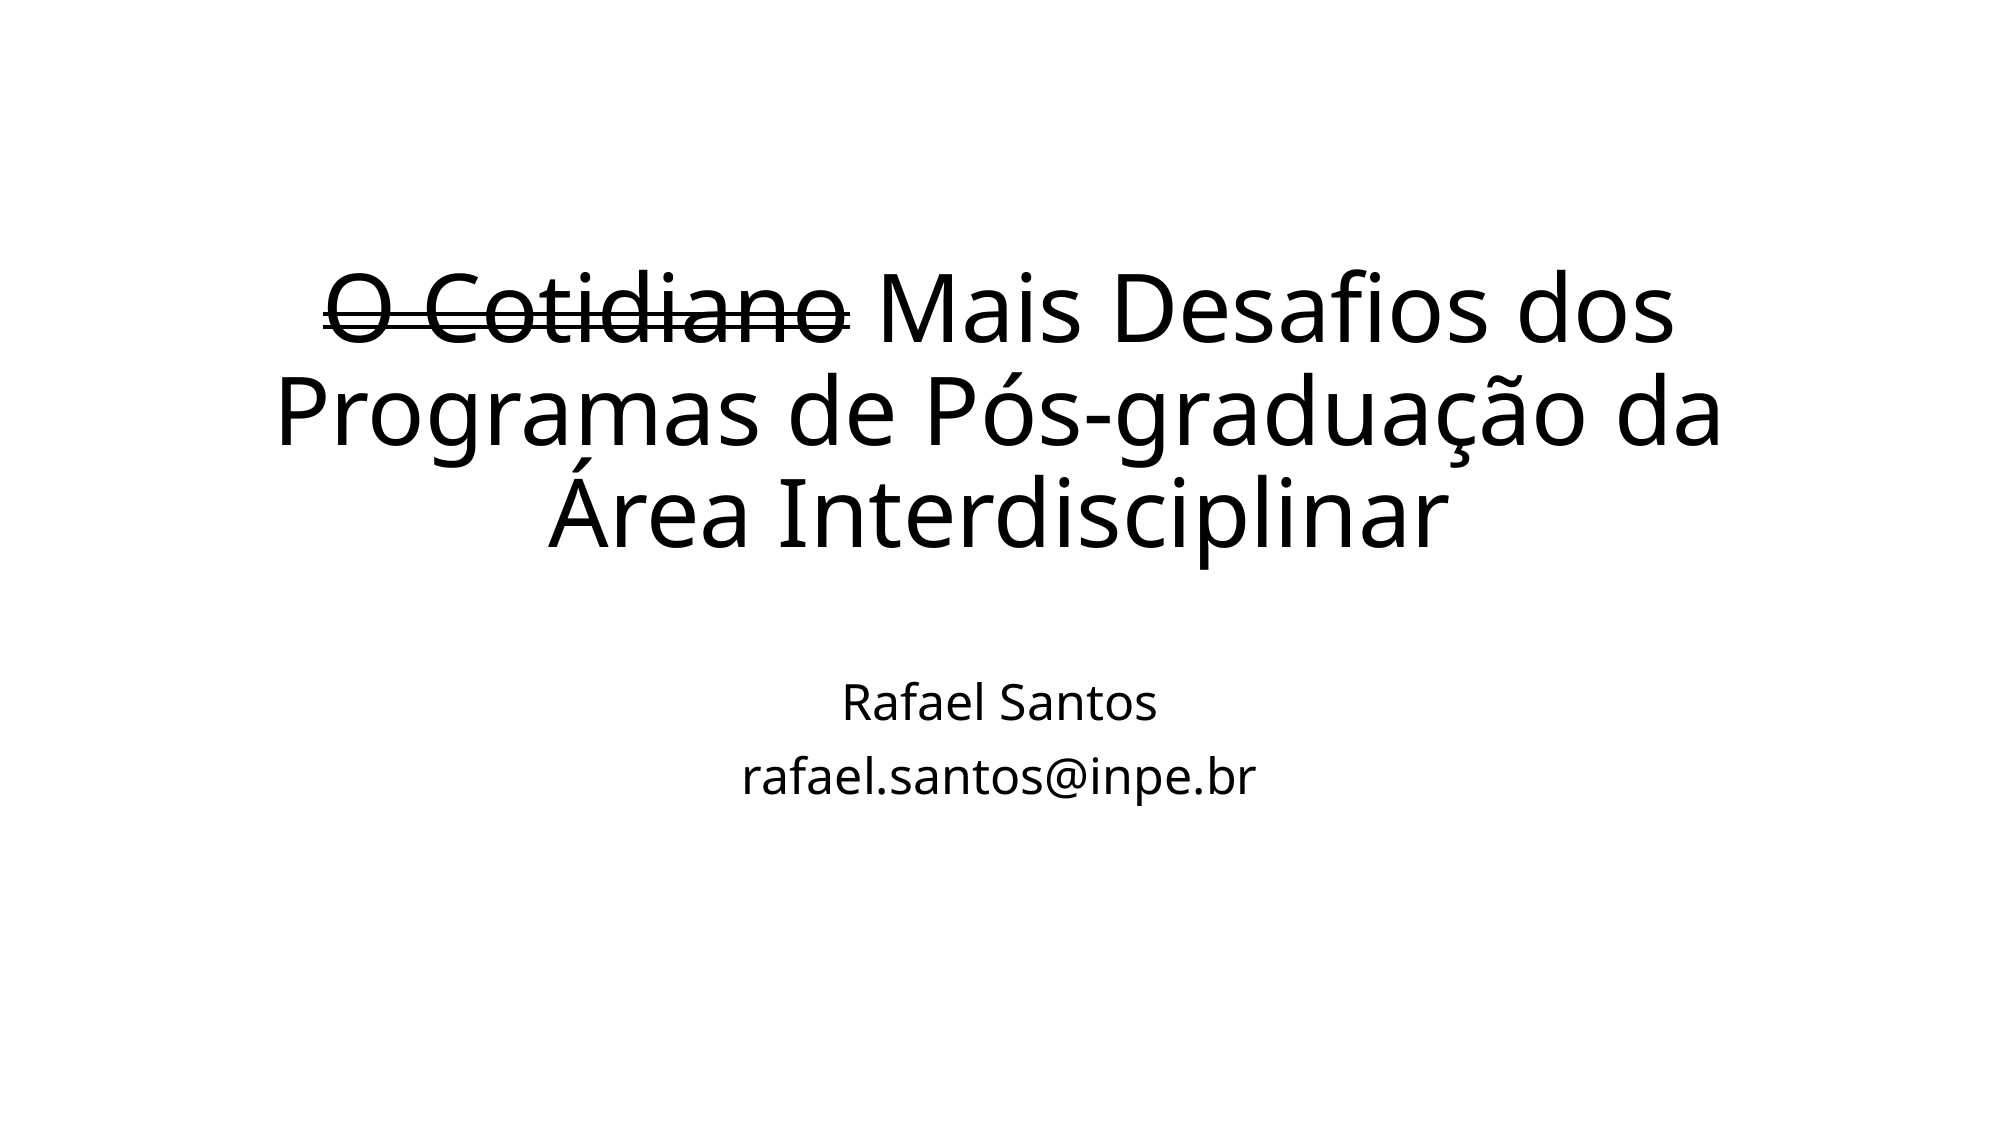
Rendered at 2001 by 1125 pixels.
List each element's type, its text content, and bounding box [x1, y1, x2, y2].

subtitle Rafael Santos rafael.santos@inpe.br [249, 669, 1750, 941]
title O Cotidiano Mais Desafios dos Programas de Pós-graduação da Área Interdisciplinar [249, 184, 1750, 576]
